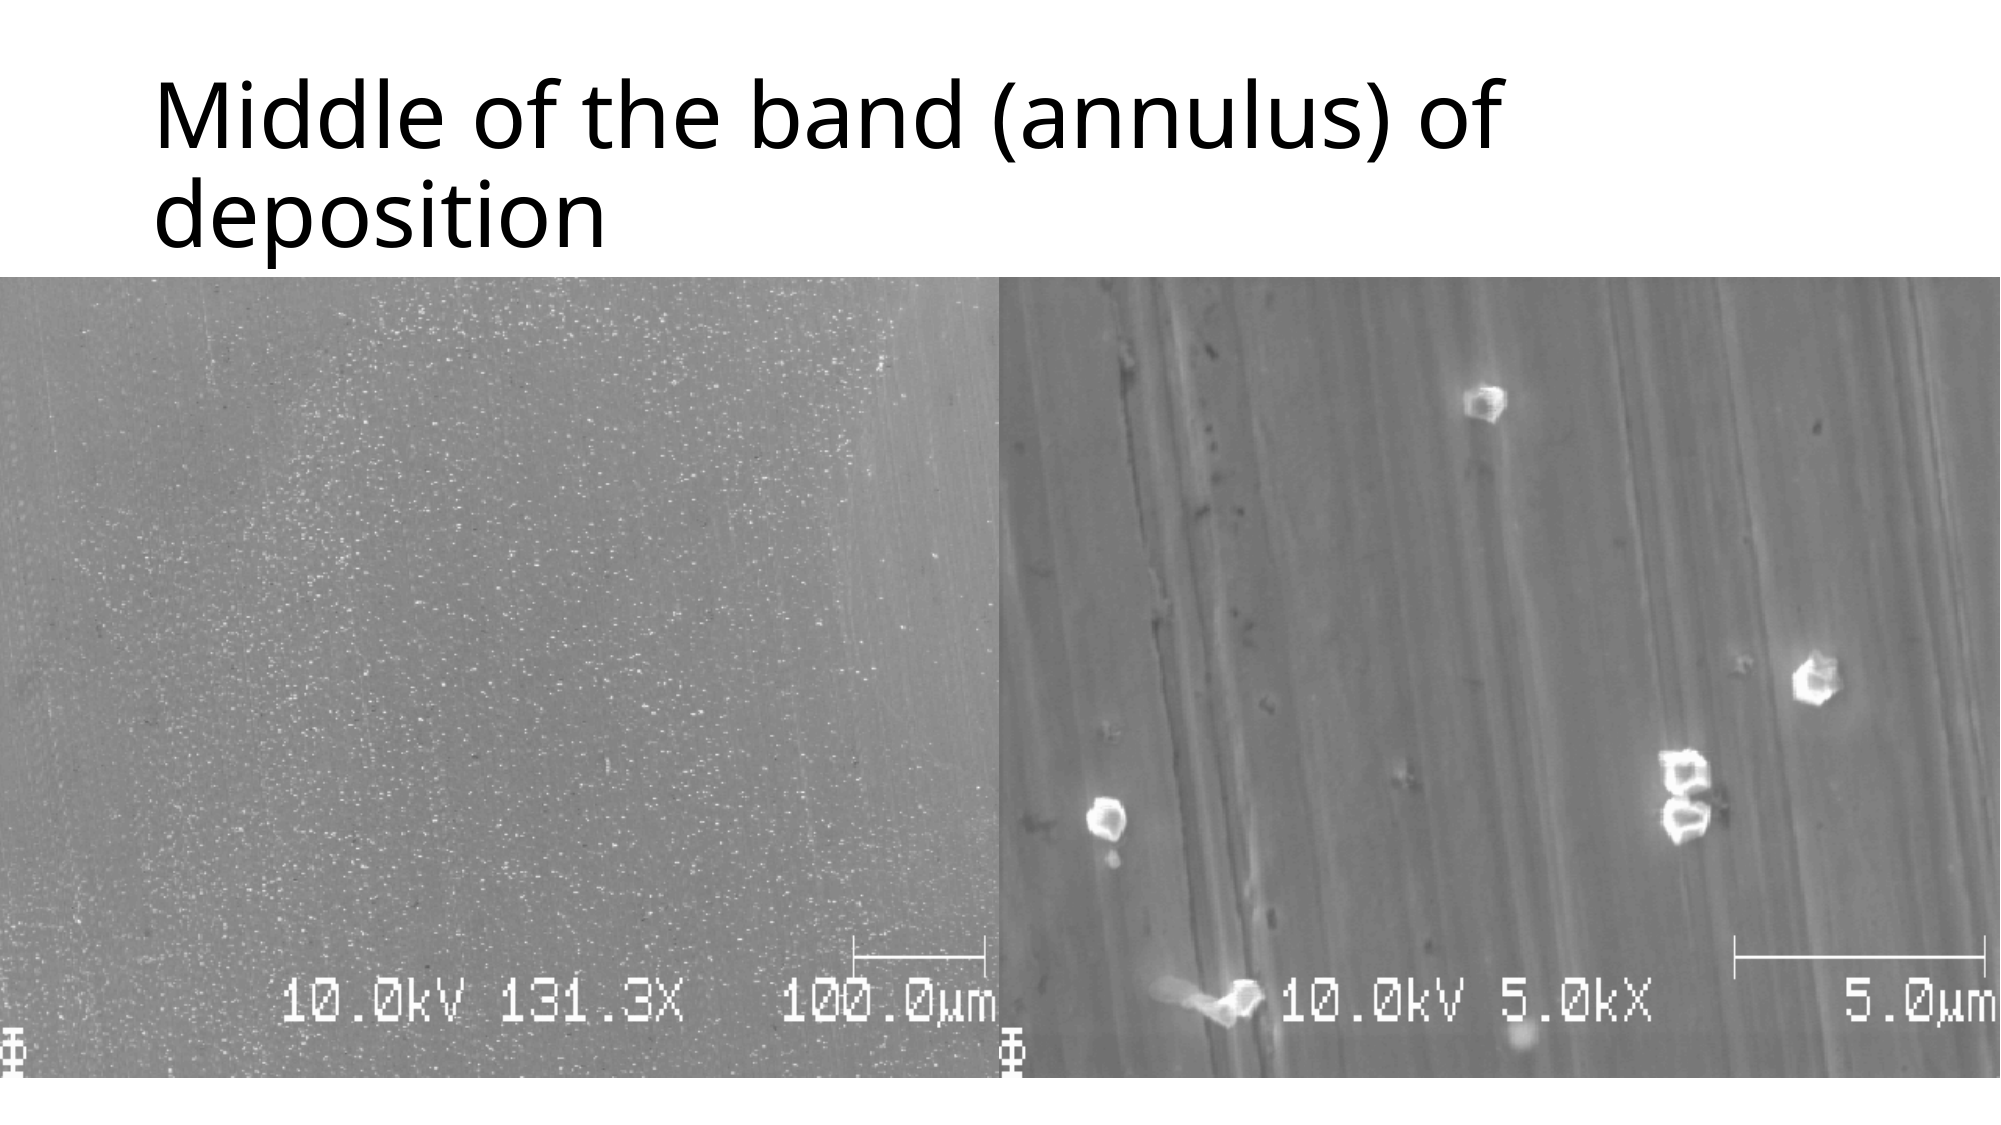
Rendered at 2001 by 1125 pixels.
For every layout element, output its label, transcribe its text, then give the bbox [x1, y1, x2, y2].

picture [0, 277, 2000, 1078]
title Middle of the band (annulus) of deposition [137, 59, 1863, 277]
